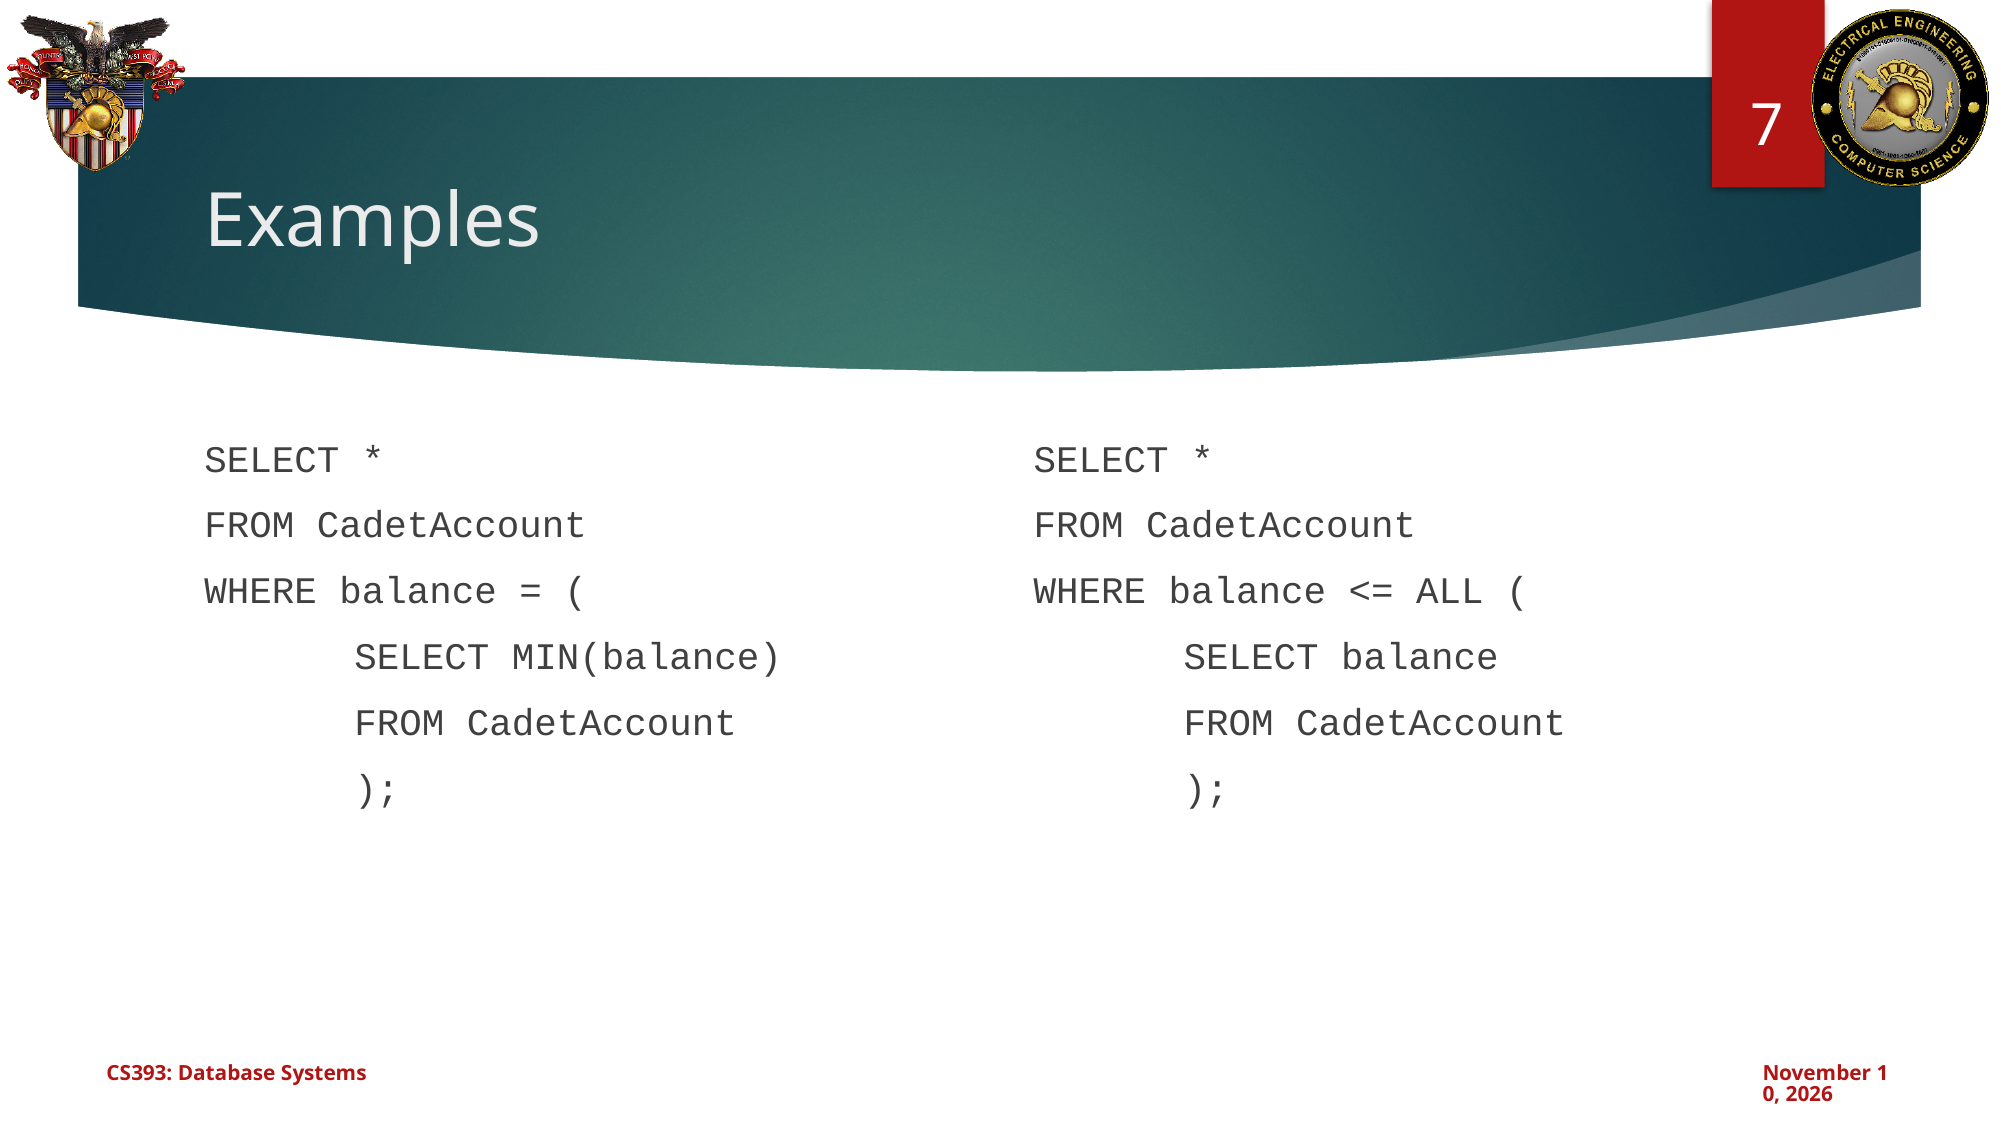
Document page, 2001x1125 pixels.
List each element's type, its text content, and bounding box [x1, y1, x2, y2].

footer CS393: Database Systems [91, 1048, 726, 1100]
picture [1809, 7, 1990, 188]
slide_number 7 [1698, 48, 1836, 175]
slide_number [1747, 1048, 1910, 1099]
picture [7, 3, 185, 184]
list SELECT * FROM CadetAccount WHERE balance <= ALL ( SELECT balance FROM CadetAccount ); [1018, 427, 1811, 988]
title Examples [189, 158, 1638, 275]
list SELECT * FROM CadetAccount WHERE balance = ( SELECT MIN(balance) FROM CadetAccount ); [189, 427, 982, 988]
